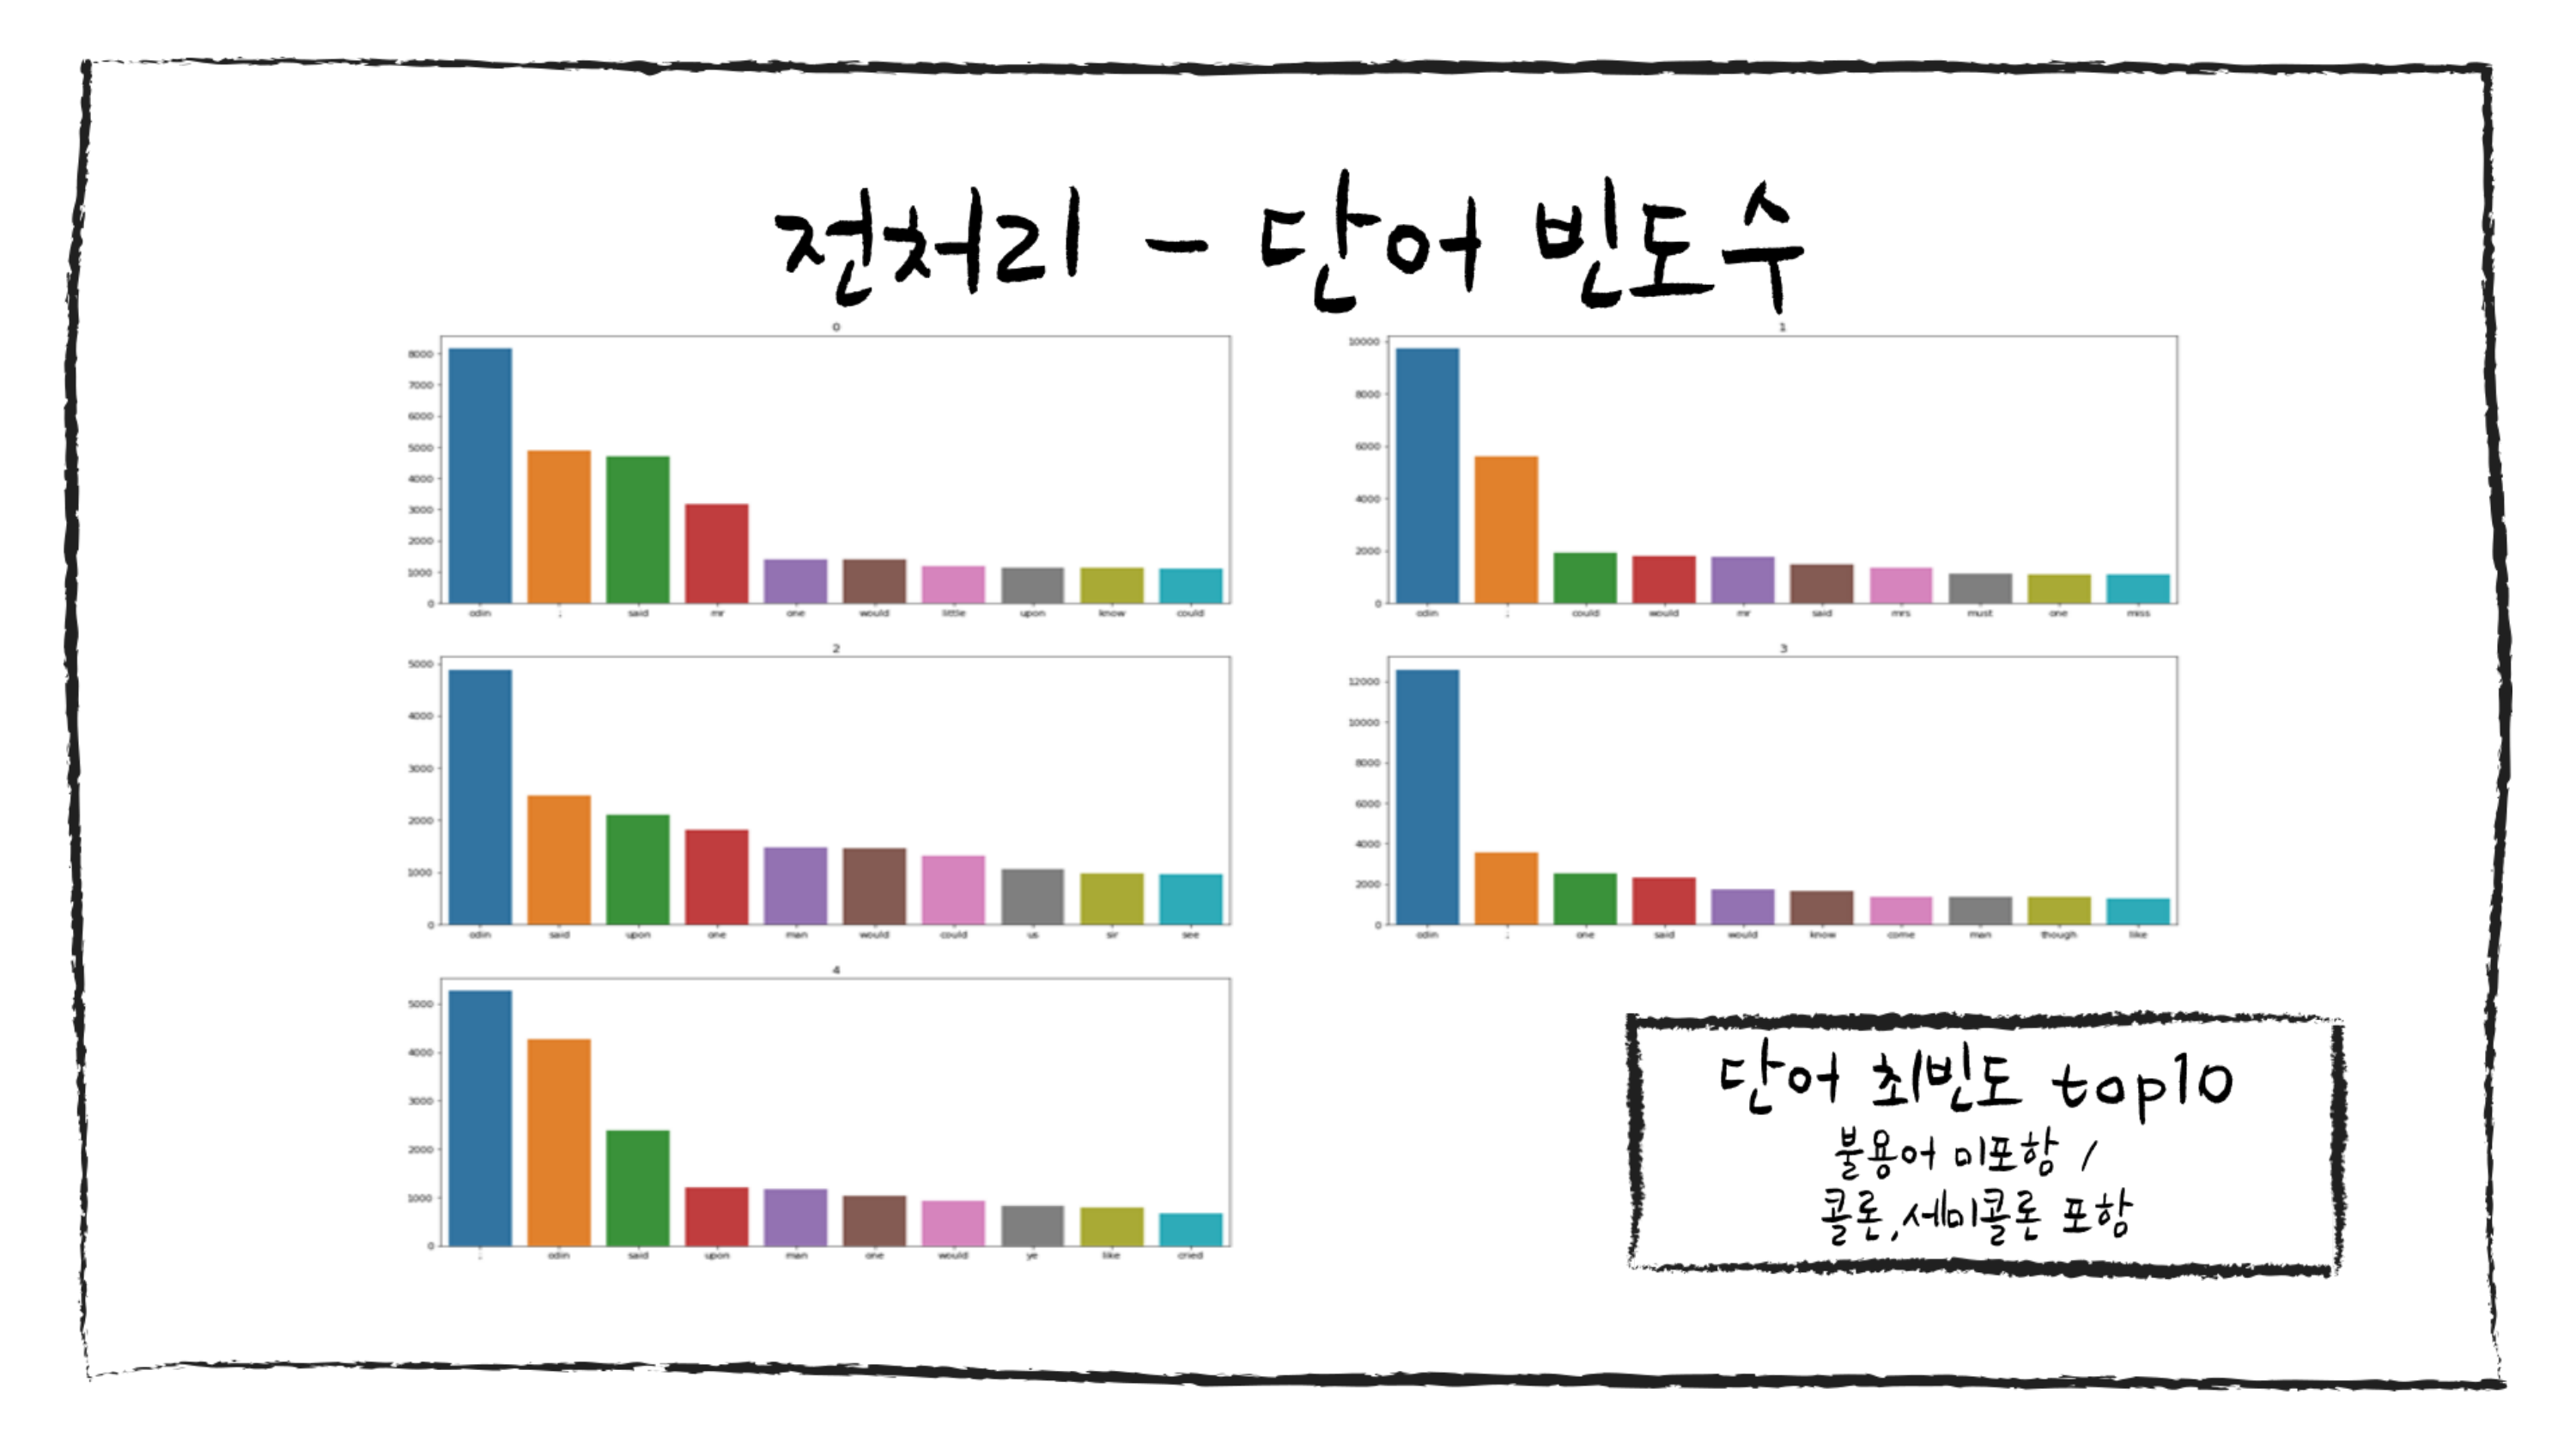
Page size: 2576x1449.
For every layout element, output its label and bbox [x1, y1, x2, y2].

text_box [1623, 1009, 2349, 1281]
text_box [63, 56, 2513, 1392]
text_box [400, 316, 2184, 1265]
picture [603, 118, 1886, 392]
